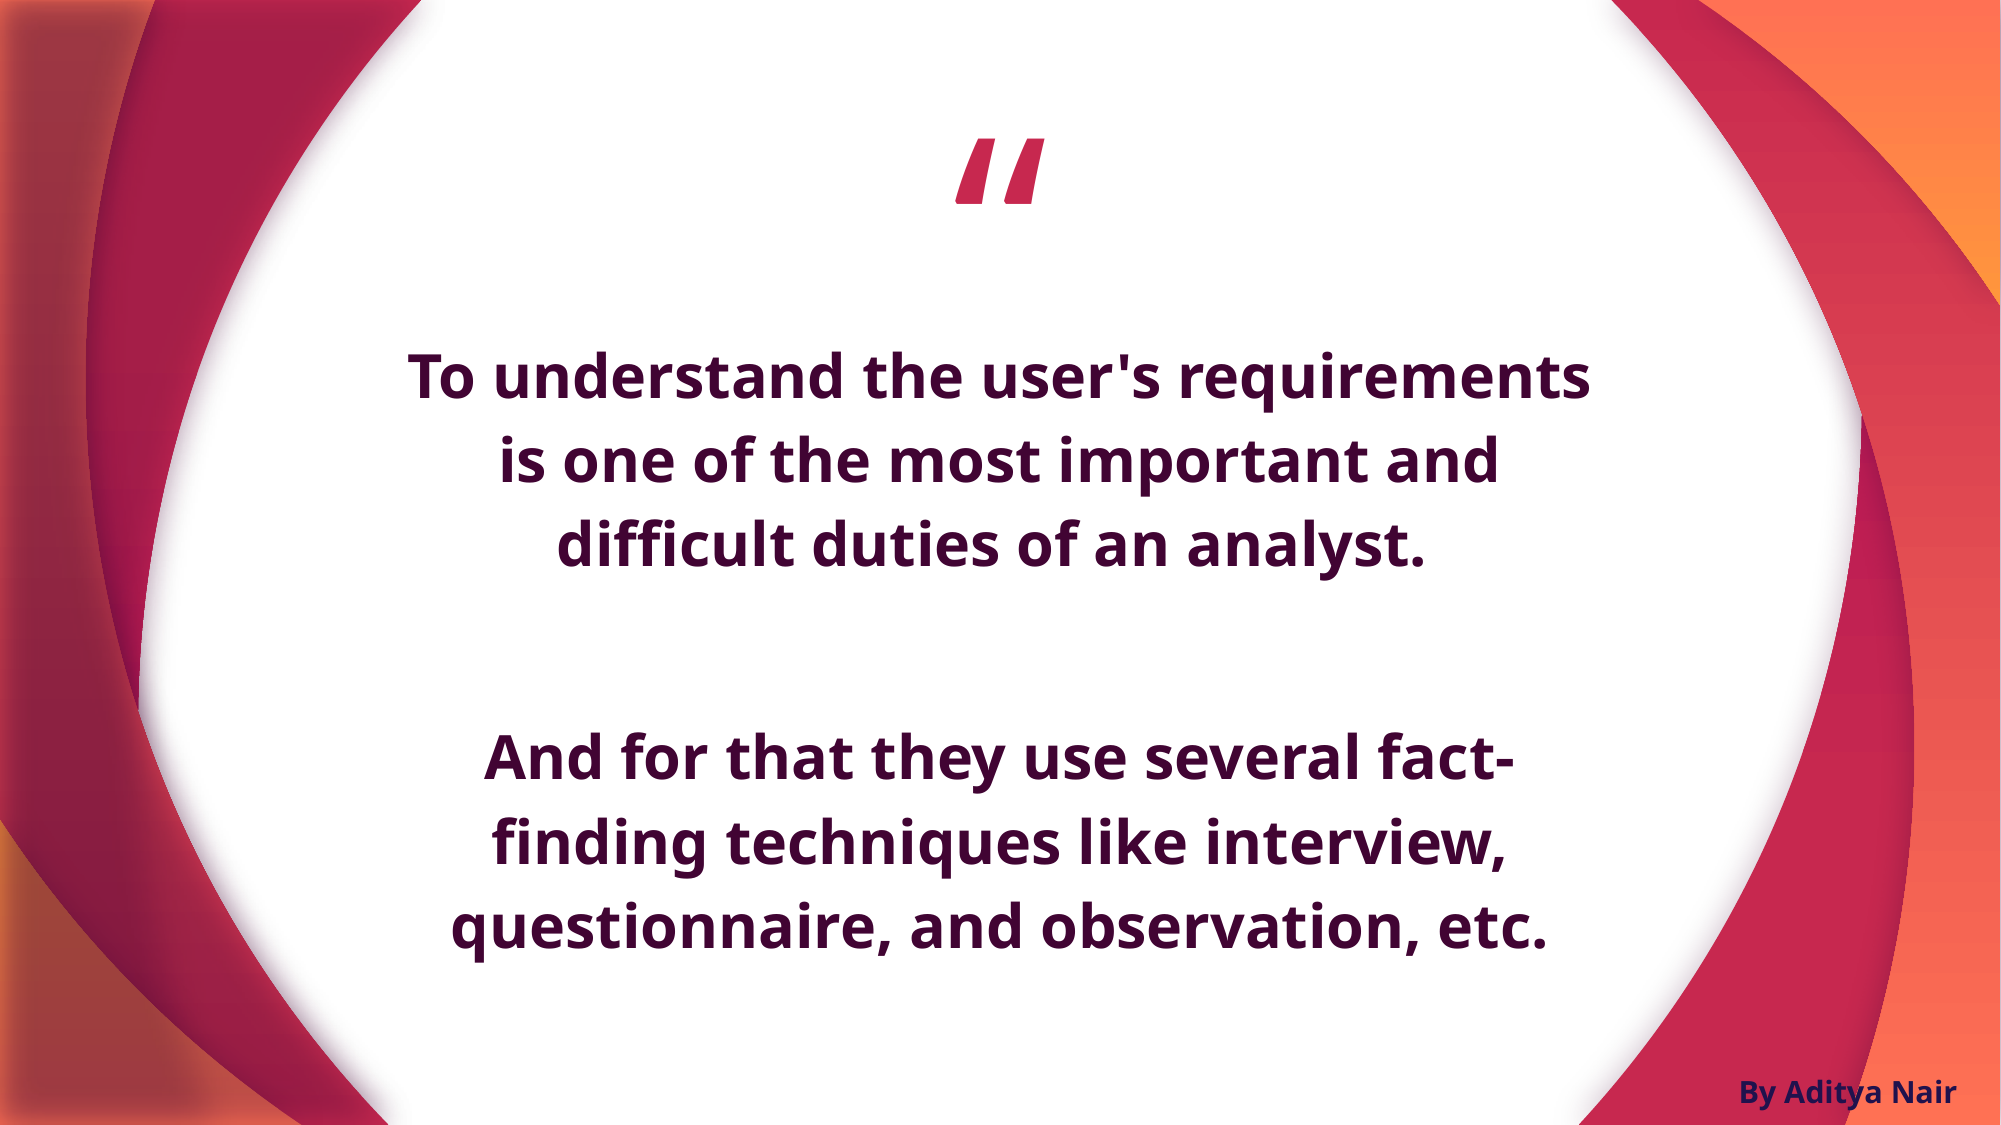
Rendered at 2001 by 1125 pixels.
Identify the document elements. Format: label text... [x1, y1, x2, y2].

list To understand the user's requirements is one of the most important and difficult duties of an analyst. And for that they use several fact-finding techniques like interview, questionnaire, and observation, etc. [474, 236, 1612, 1050]
text_box By Aditya Nair [1718, 1054, 2000, 1125]
picture [0, 0, 470, 1125]
